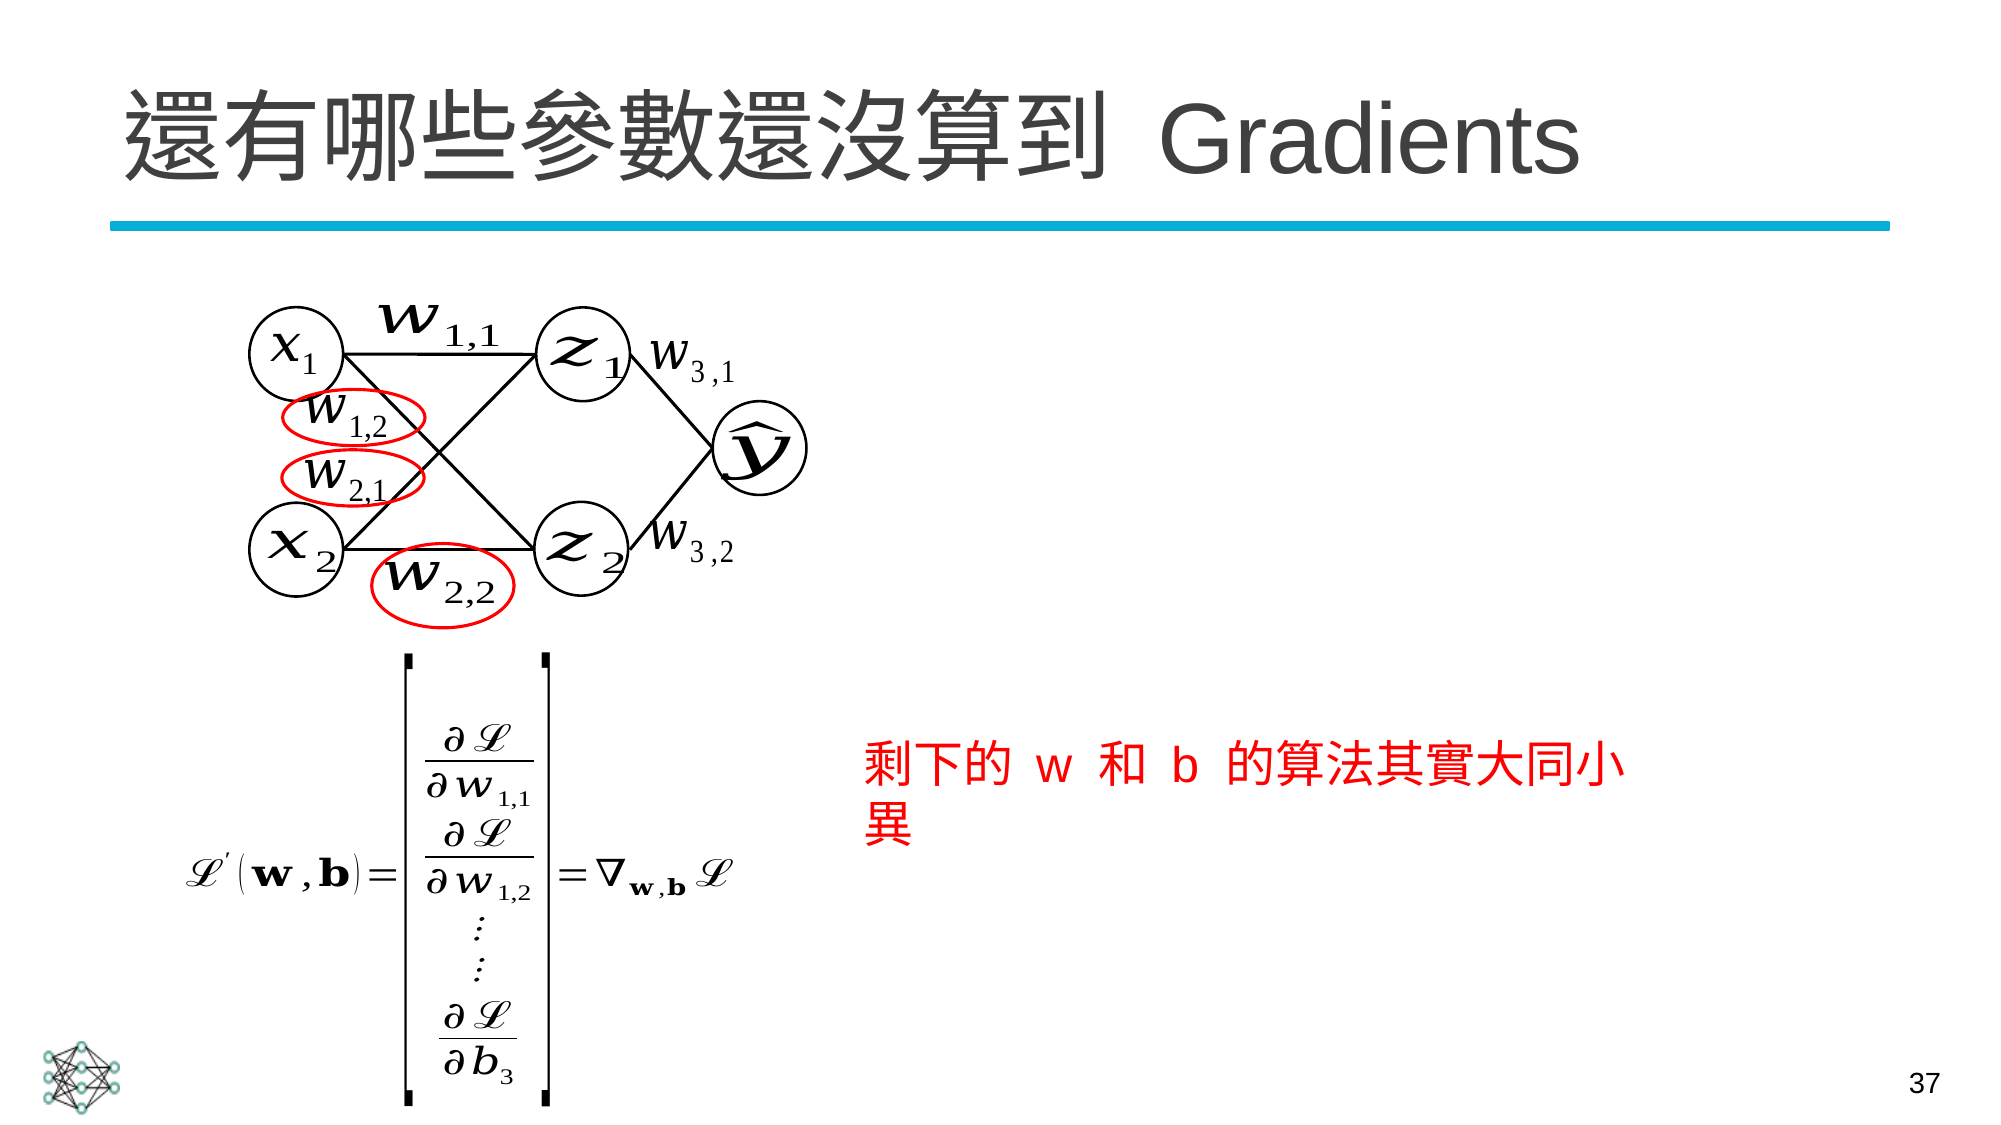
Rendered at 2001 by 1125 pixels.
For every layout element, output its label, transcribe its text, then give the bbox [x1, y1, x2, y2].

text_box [629, 447, 714, 551]
text_box [721, 399, 808, 497]
text_box 剩下的 w 和 b 的算法其實大同小異 [848, 725, 1668, 861]
text_box [370, 560, 516, 630]
text_box [280, 449, 338, 507]
text_box [535, 306, 632, 403]
text_box [281, 388, 338, 447]
slide_number 37 [1740, 1052, 1957, 1113]
title 還有哪些參數還沒算到 Gradients [107, 58, 1899, 228]
text_box [534, 500, 629, 597]
text_box [248, 305, 345, 402]
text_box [629, 353, 714, 446]
text_box [248, 501, 344, 598]
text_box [342, 360, 537, 549]
picture [43, 1041, 120, 1116]
